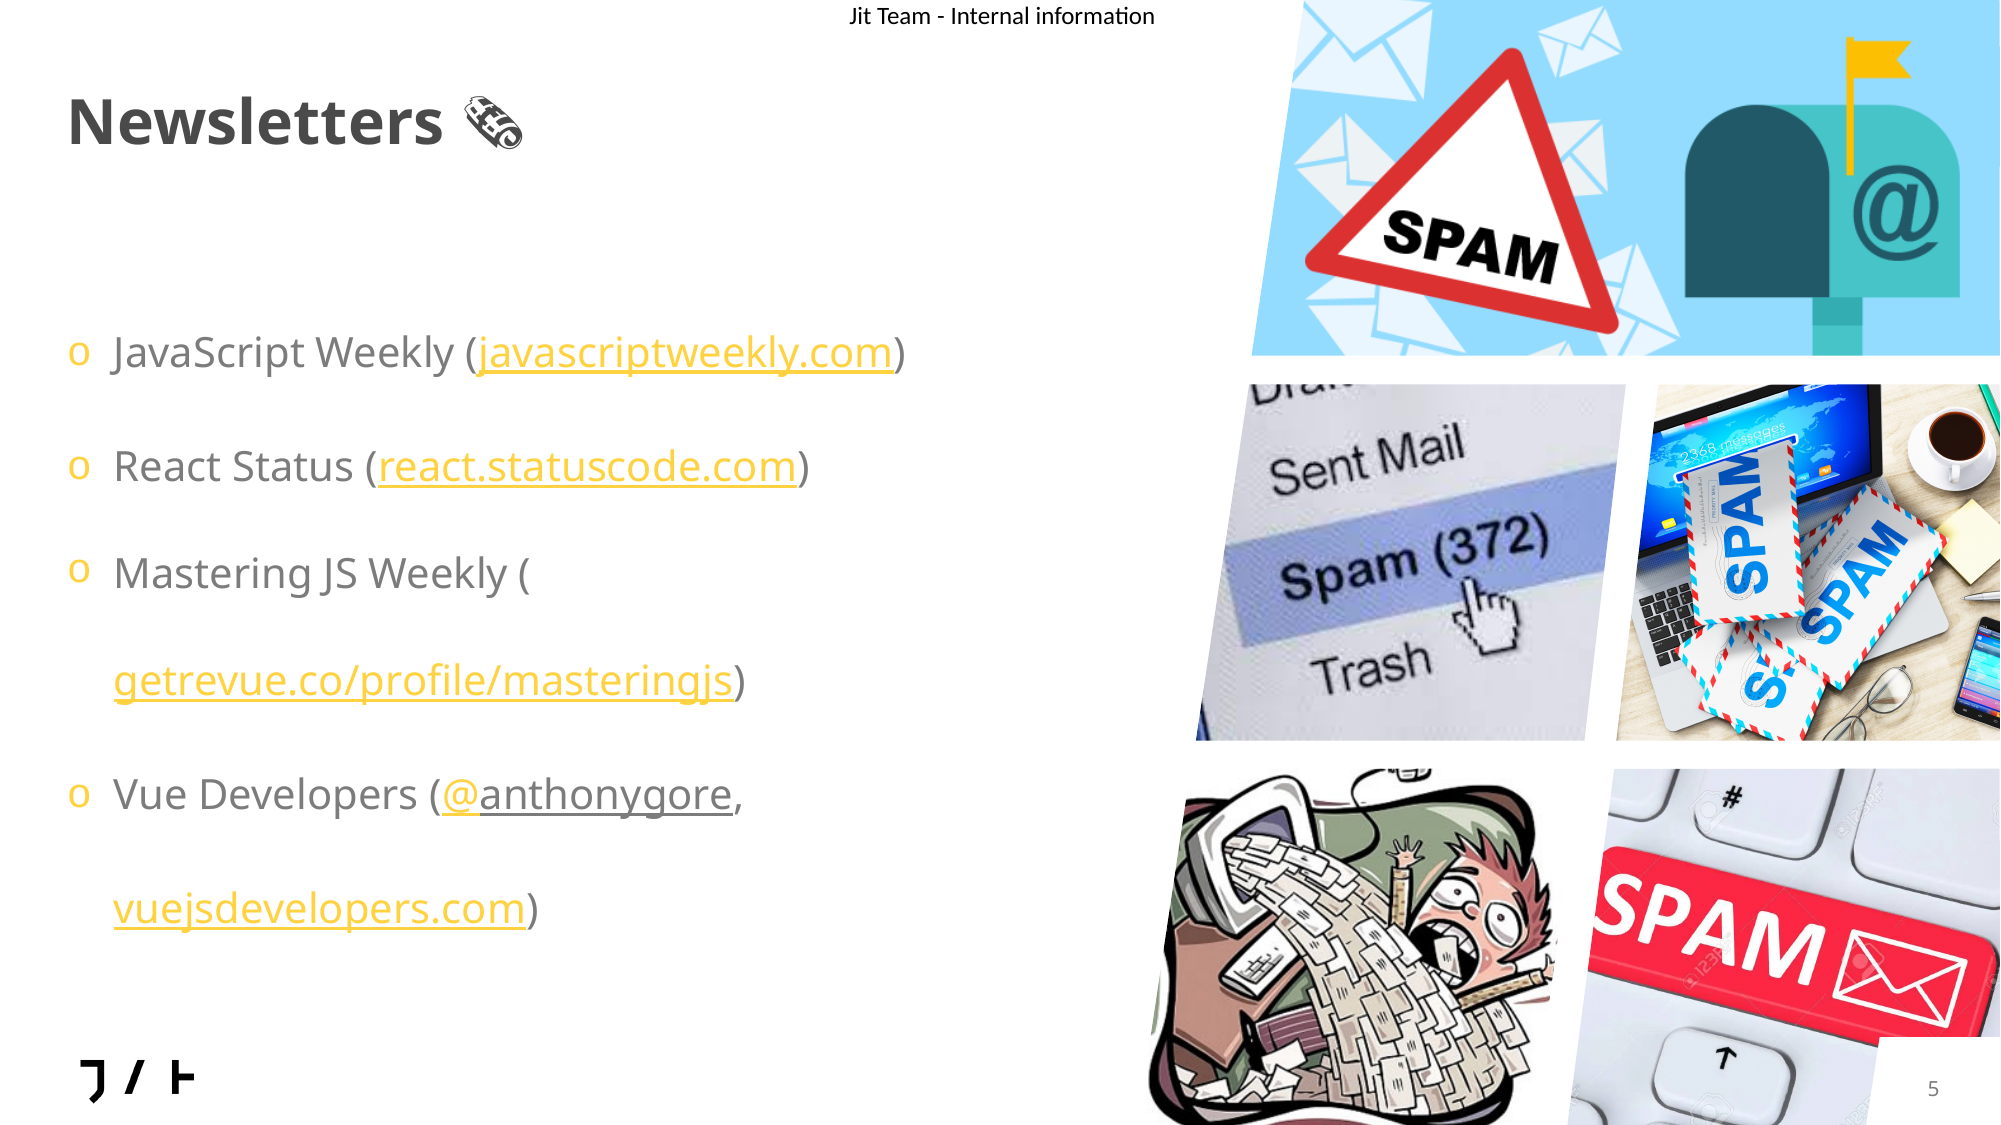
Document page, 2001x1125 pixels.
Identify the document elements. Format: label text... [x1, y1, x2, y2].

picture [1137, 768, 2000, 1125]
picture [1251, 0, 2000, 356]
title Newsletters 🗞 [66, 55, 1138, 157]
picture [66, 1042, 205, 1115]
list JavaScript Weekly (javascriptweekly.com) React Status (react.statuscode.com) Mastering JS Weekly (getrevue.co/profile/masteringjs) Vue Developers (@anthonygore, vuejsdevelopers.com) [66, 261, 1000, 994]
picture [1195, 384, 2000, 741]
